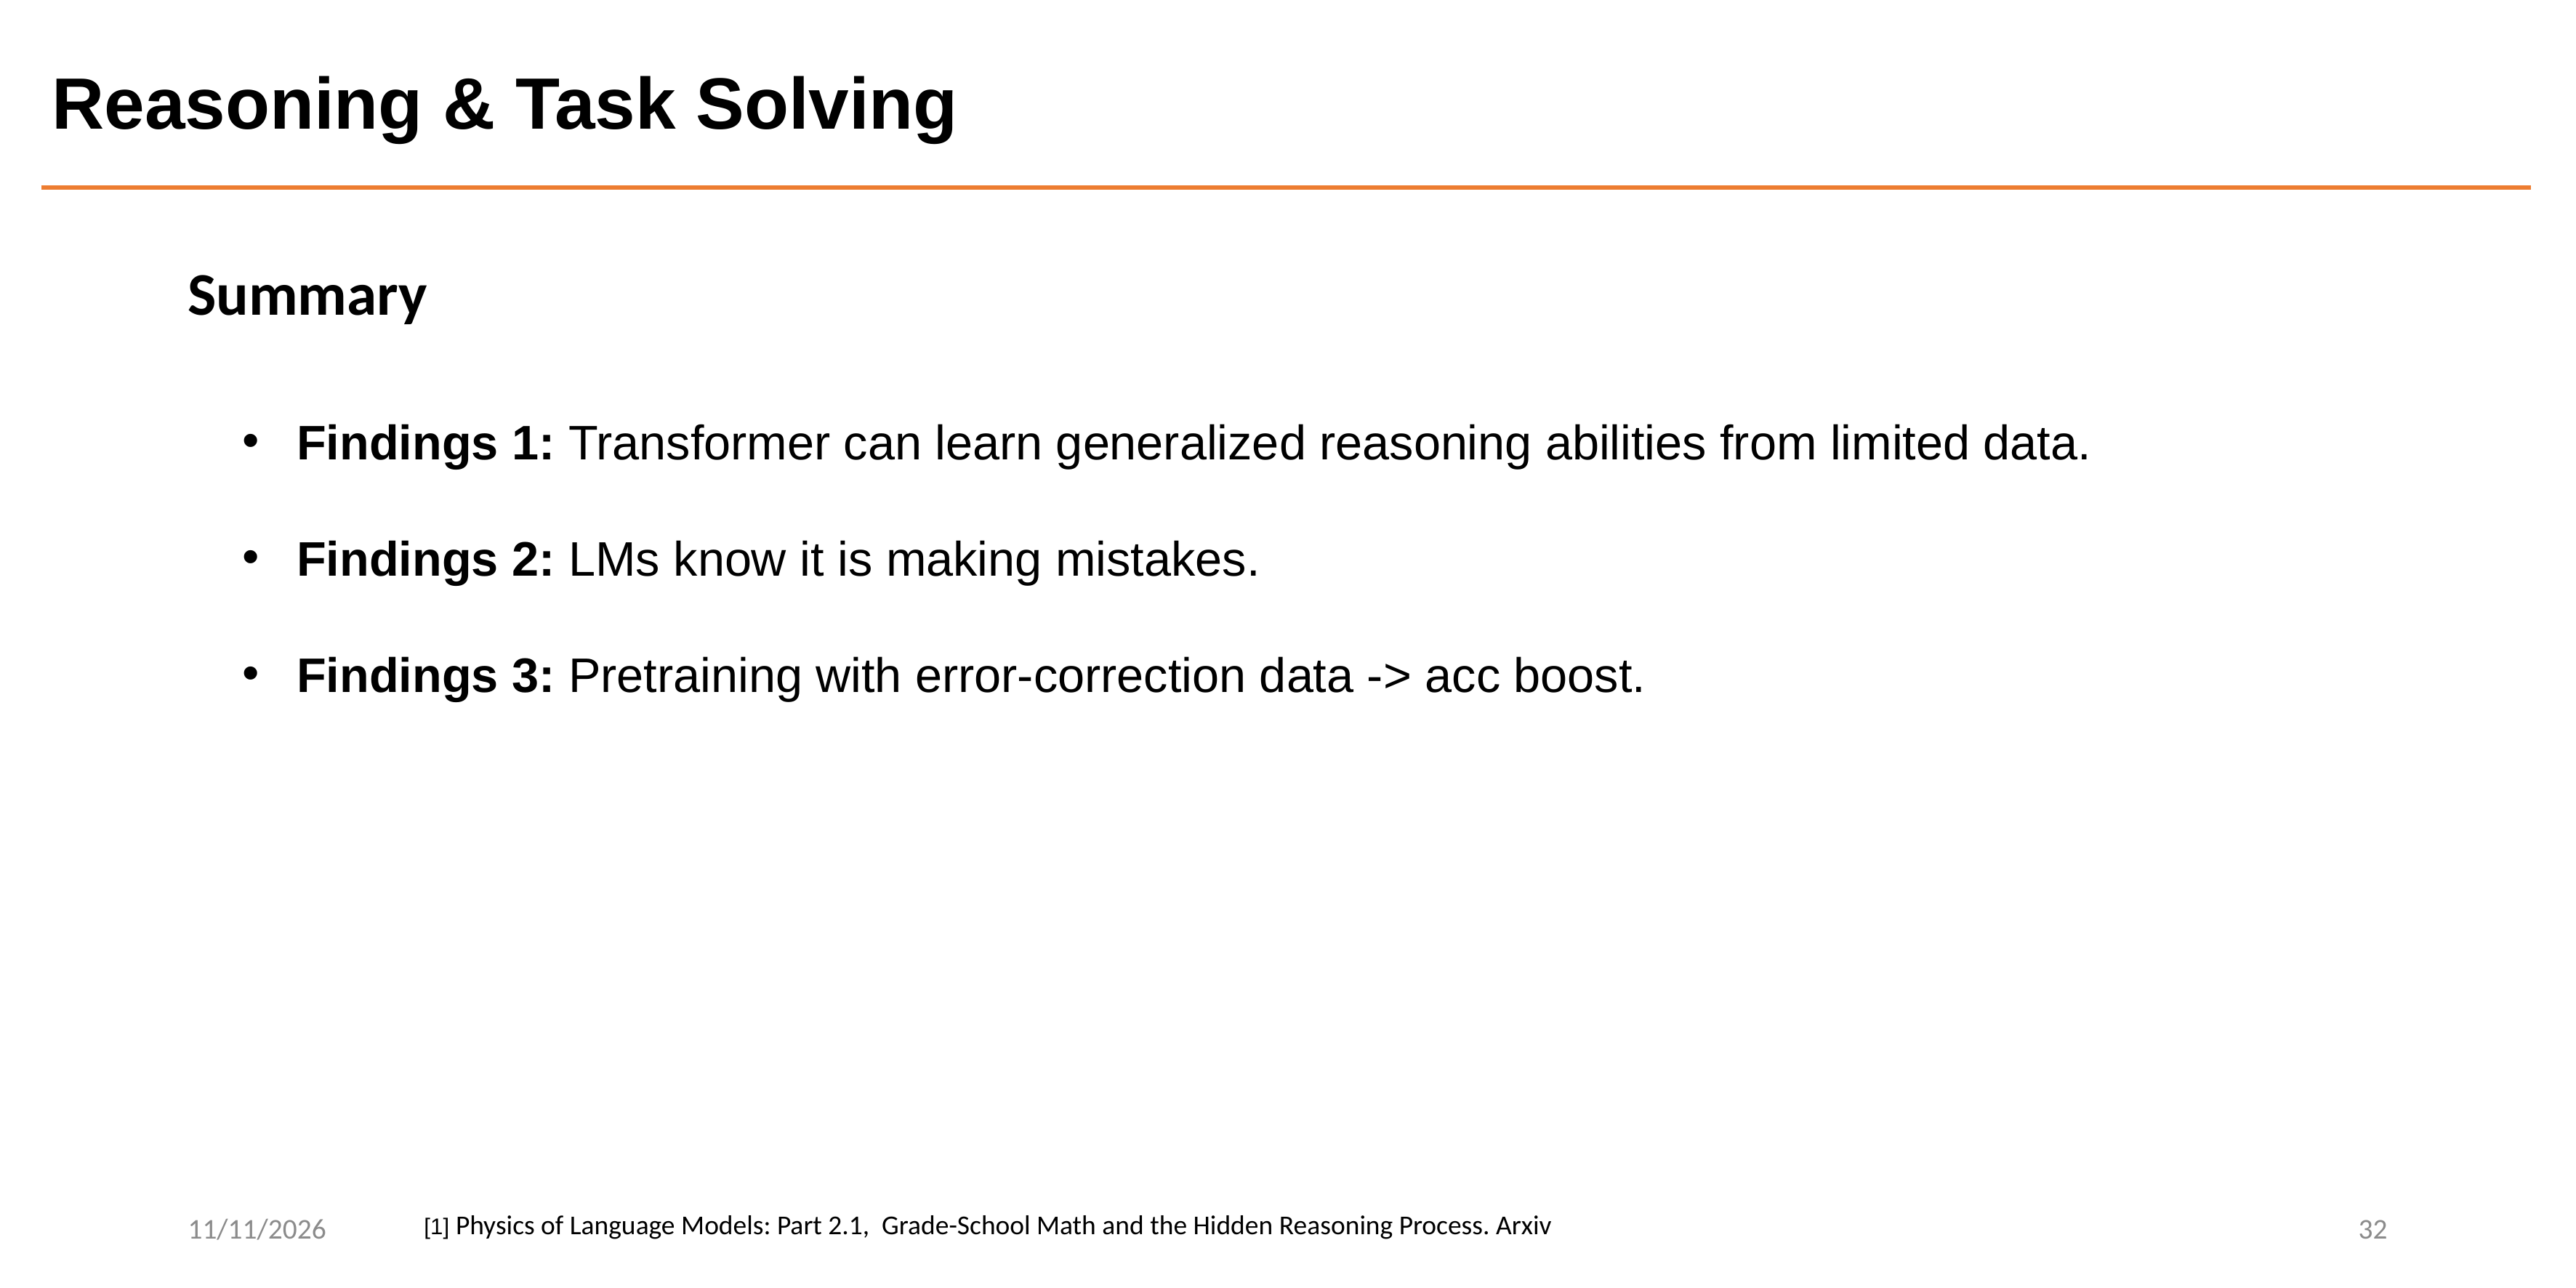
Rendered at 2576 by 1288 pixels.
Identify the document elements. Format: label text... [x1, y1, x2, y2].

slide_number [177, 1194, 757, 1263]
text_box Summary [177, 249, 1657, 333]
text_box Findings 1: Transformer can learn generalized reasoning abilities from limited data. Findings 2: LMs know it is making mistakes. Findings 3: Pretraining with error-correction data -> acc boost. [177, 347, 2294, 765]
text_box [1] Physics of Language Models: Part 2.1, Grade-School Math and the Hidden Reasoning Process. Arxiv [413, 1202, 1702, 1246]
text_box Reasoning & Task Solving [41, 51, 2576, 150]
slide_number 32 [1819, 1194, 2399, 1263]
